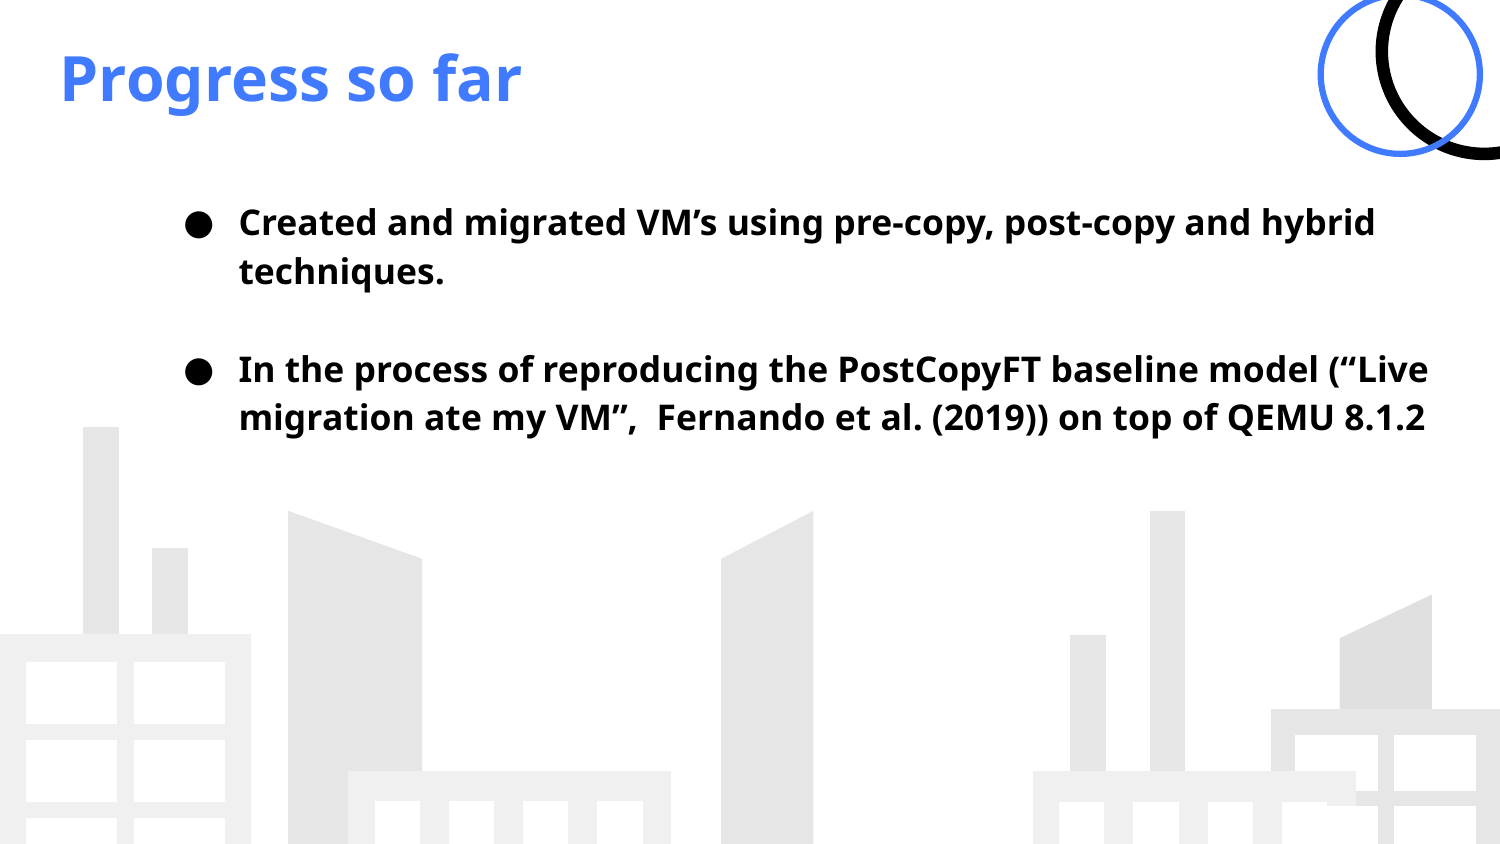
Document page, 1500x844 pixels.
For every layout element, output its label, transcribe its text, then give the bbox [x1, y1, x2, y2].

subtitle Created and migrated VM’s using pre-copy, post-copy and hybrid techniques. In the process of reproducing the PostCopyFT baseline model (“Live migration ate my VM”, Fernando et al. (2019)) on top of QEMU 8.1.2 [148, 178, 1481, 516]
subtitle Progress so far [44, 24, 1124, 111]
